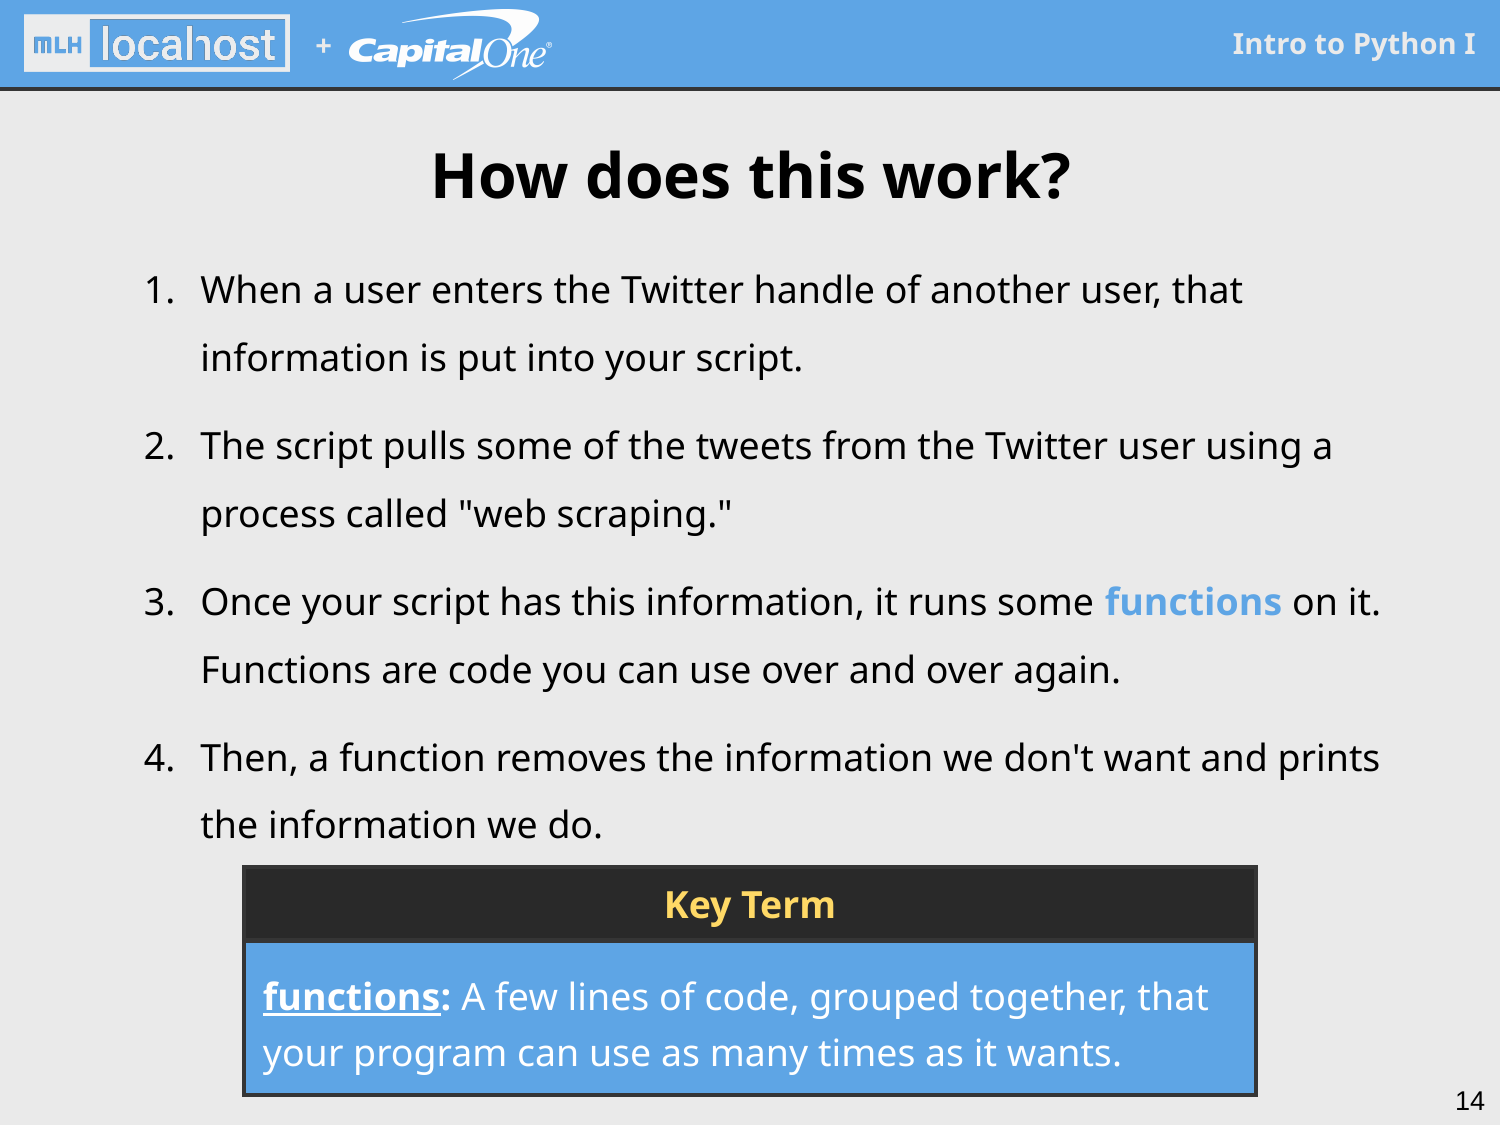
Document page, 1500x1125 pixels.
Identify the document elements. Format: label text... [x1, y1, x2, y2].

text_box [243, 866, 1257, 1096]
text_box When a user enters the Twitter handle of another user, that information is put into your script. The script pulls some of the tweets from the Twitter user using a process called "web scraping." Once your script has this information, it runs some functions on it. Functions are code you can use over and over again. Then, a function removes the information we don't want and prints the information we do. [110, 242, 1410, 816]
picture [24, 14, 290, 72]
picture [349, 9, 552, 80]
title How does this work? [36, 106, 1484, 242]
